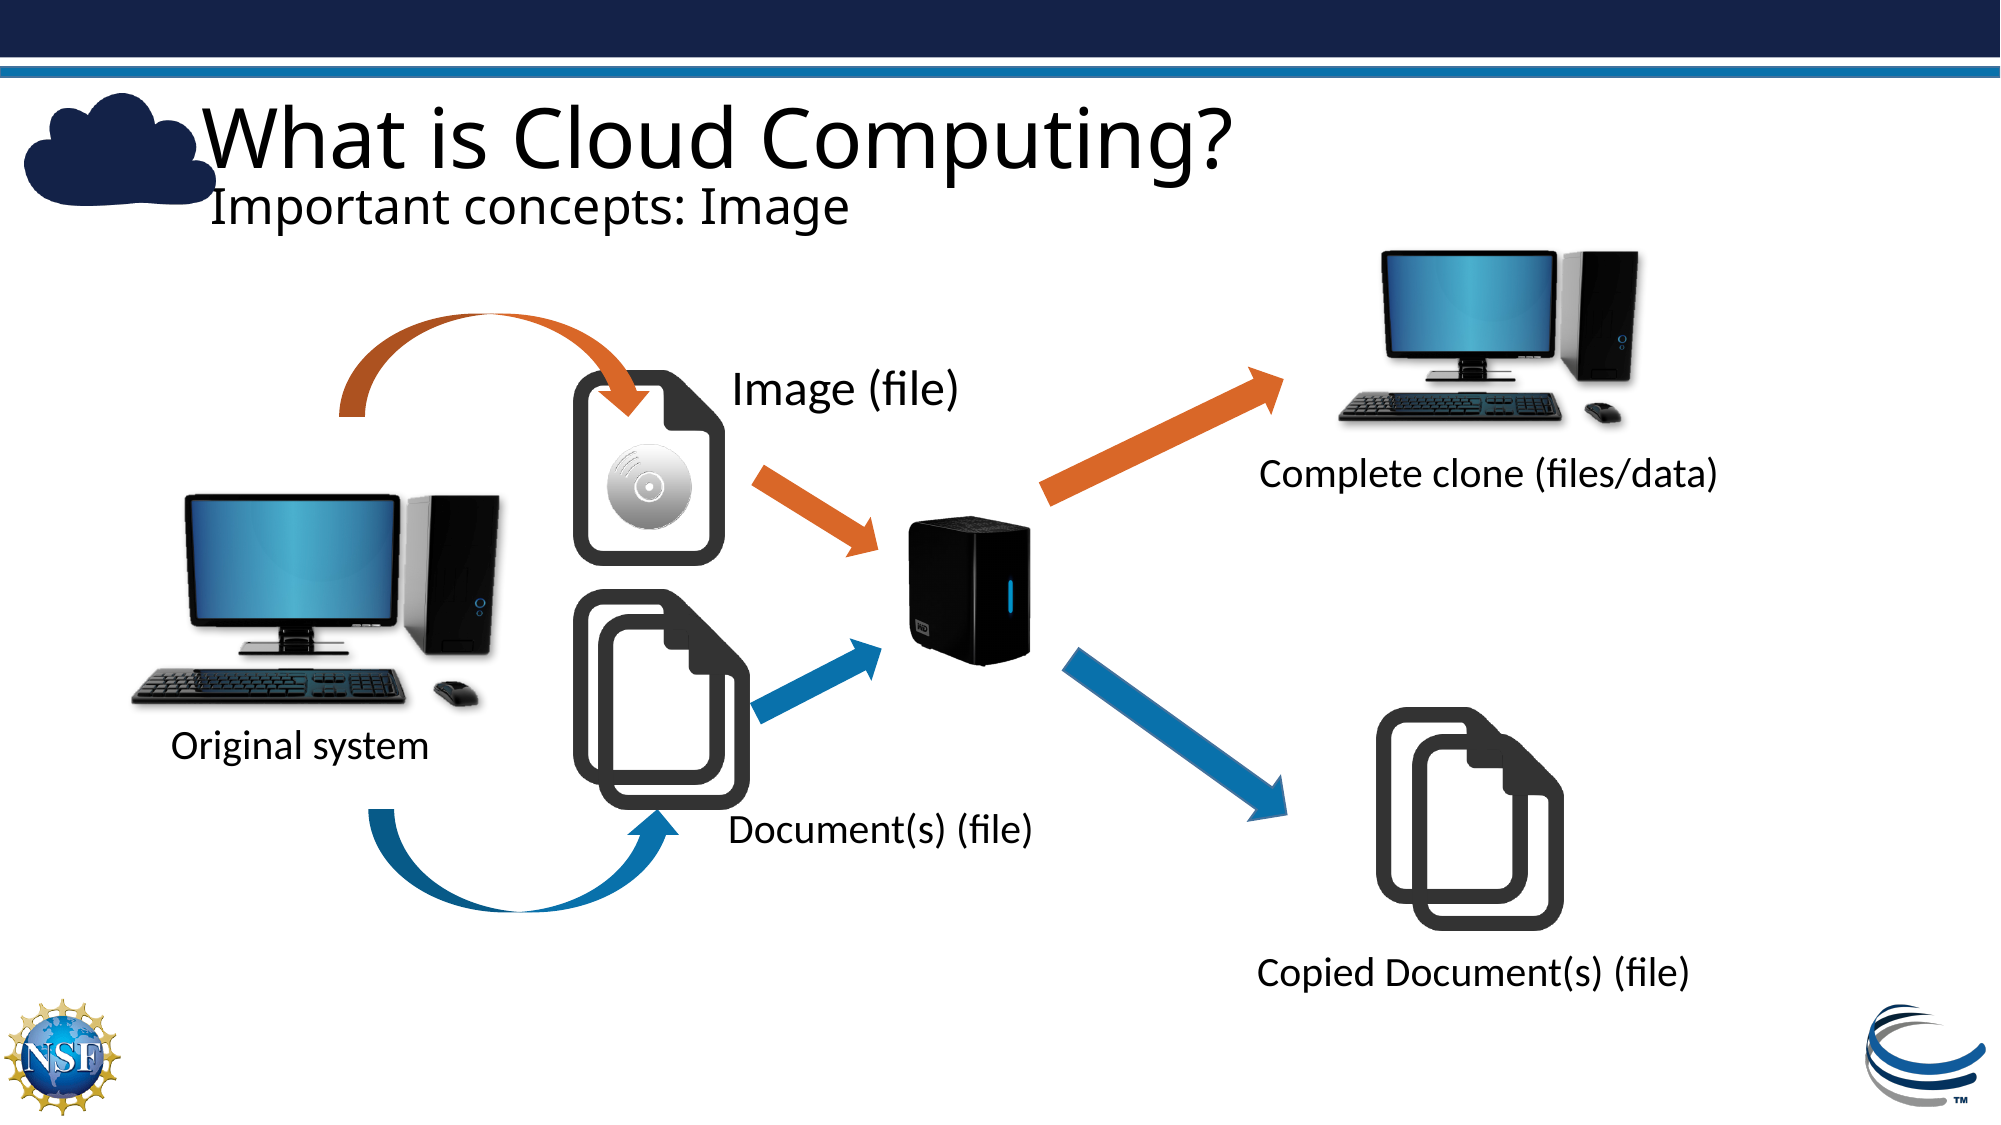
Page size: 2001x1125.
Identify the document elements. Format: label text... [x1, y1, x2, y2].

picture [550, 370, 747, 566]
text_box Complete clone (files/data) [1244, 438, 1735, 504]
picture [550, 589, 772, 810]
text_box [1037, 364, 1286, 509]
text_box [338, 312, 628, 418]
text_box [772, 636, 883, 720]
picture [1838, 976, 2001, 1125]
picture [1353, 707, 1586, 931]
text_box Document(s) (file) [713, 794, 1049, 904]
text_box [367, 808, 682, 914]
picture [892, 514, 1046, 668]
text_box What is Cloud Computing? [186, 77, 1250, 193]
picture [2, 996, 122, 1117]
text_box Important concepts: Image [195, 193, 867, 242]
text_box Original system [156, 726, 445, 776]
picture [120, 480, 514, 726]
text_box Copied Document(s) (file) [1242, 937, 1707, 1003]
text_box Image (file) [716, 348, 976, 424]
picture [1329, 239, 1650, 439]
text_box [1061, 646, 1288, 822]
text_box [749, 463, 880, 560]
picture [24, 93, 216, 206]
